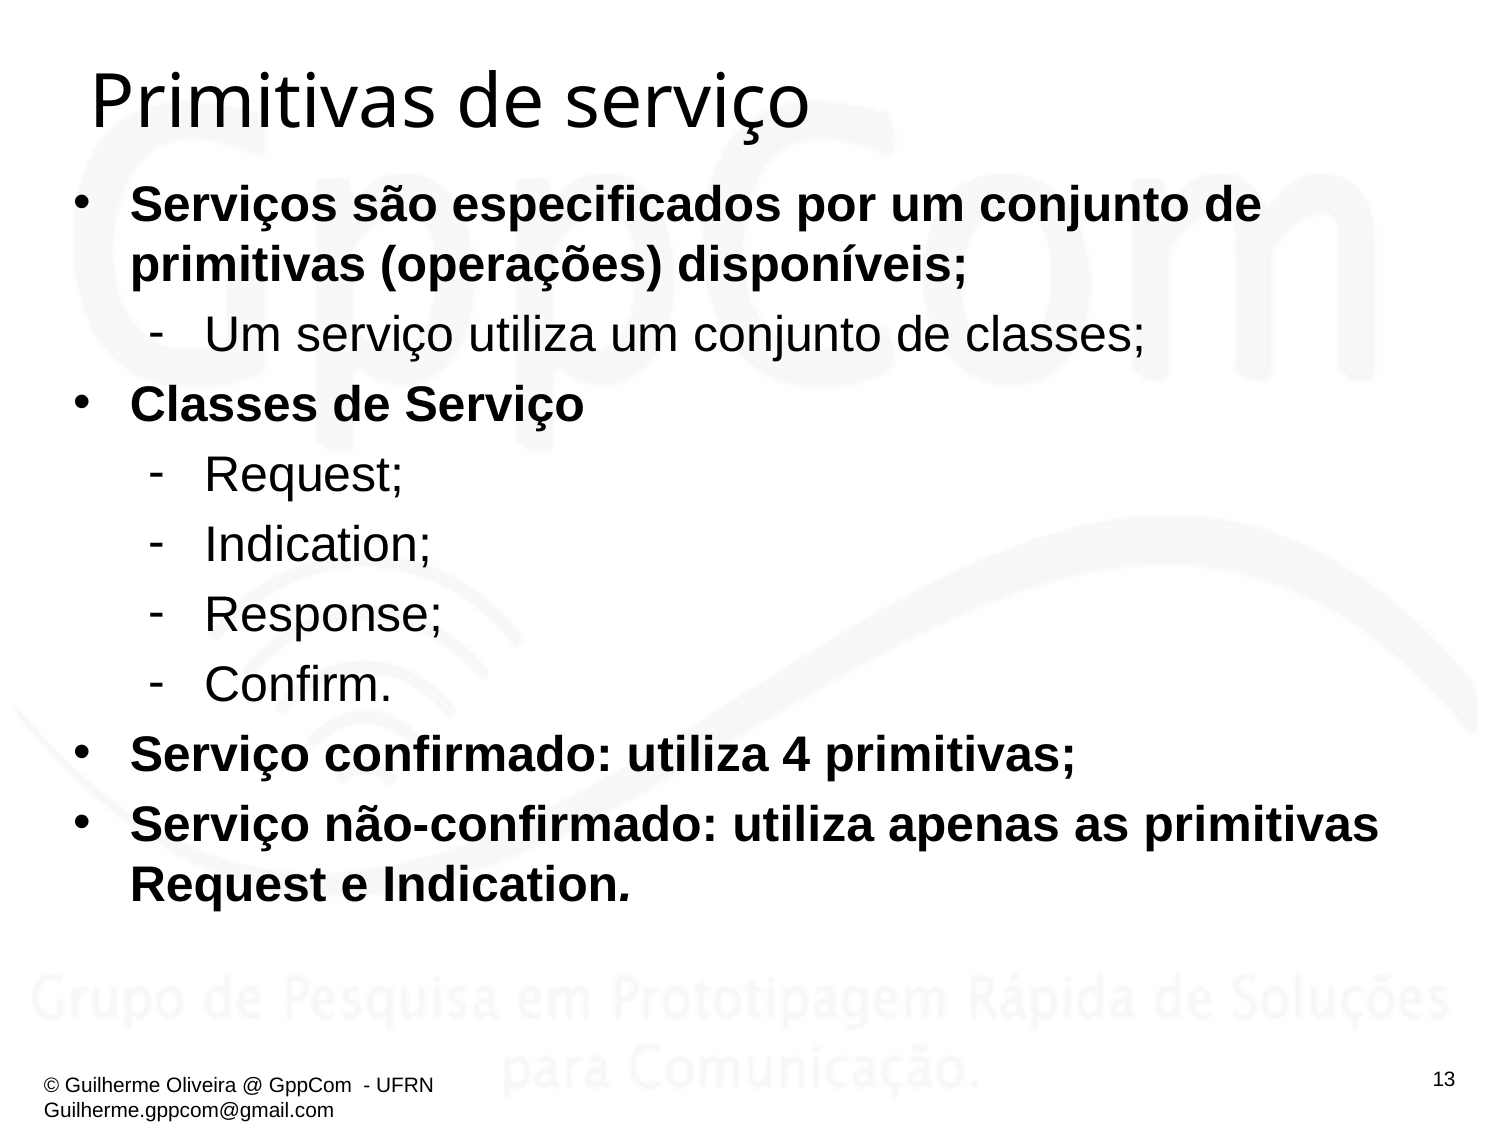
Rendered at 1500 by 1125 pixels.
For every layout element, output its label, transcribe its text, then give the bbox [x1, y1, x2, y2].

slide_number ‹#› [1258, 1058, 1471, 1106]
text_box Serviços são especificados por um conjunto de primitivas (operações) disponíveis; Um serviço utiliza um conjunto de classes; Classes de Serviço Request; Indication; Response; Confirm. Serviço confirmado: utiliza 4 primitivas; Serviço não-confirmado: utiliza apenas as primitivas Request e Indication. [58, 163, 1447, 1024]
title Primitivas de serviço [75, 45, 1425, 153]
